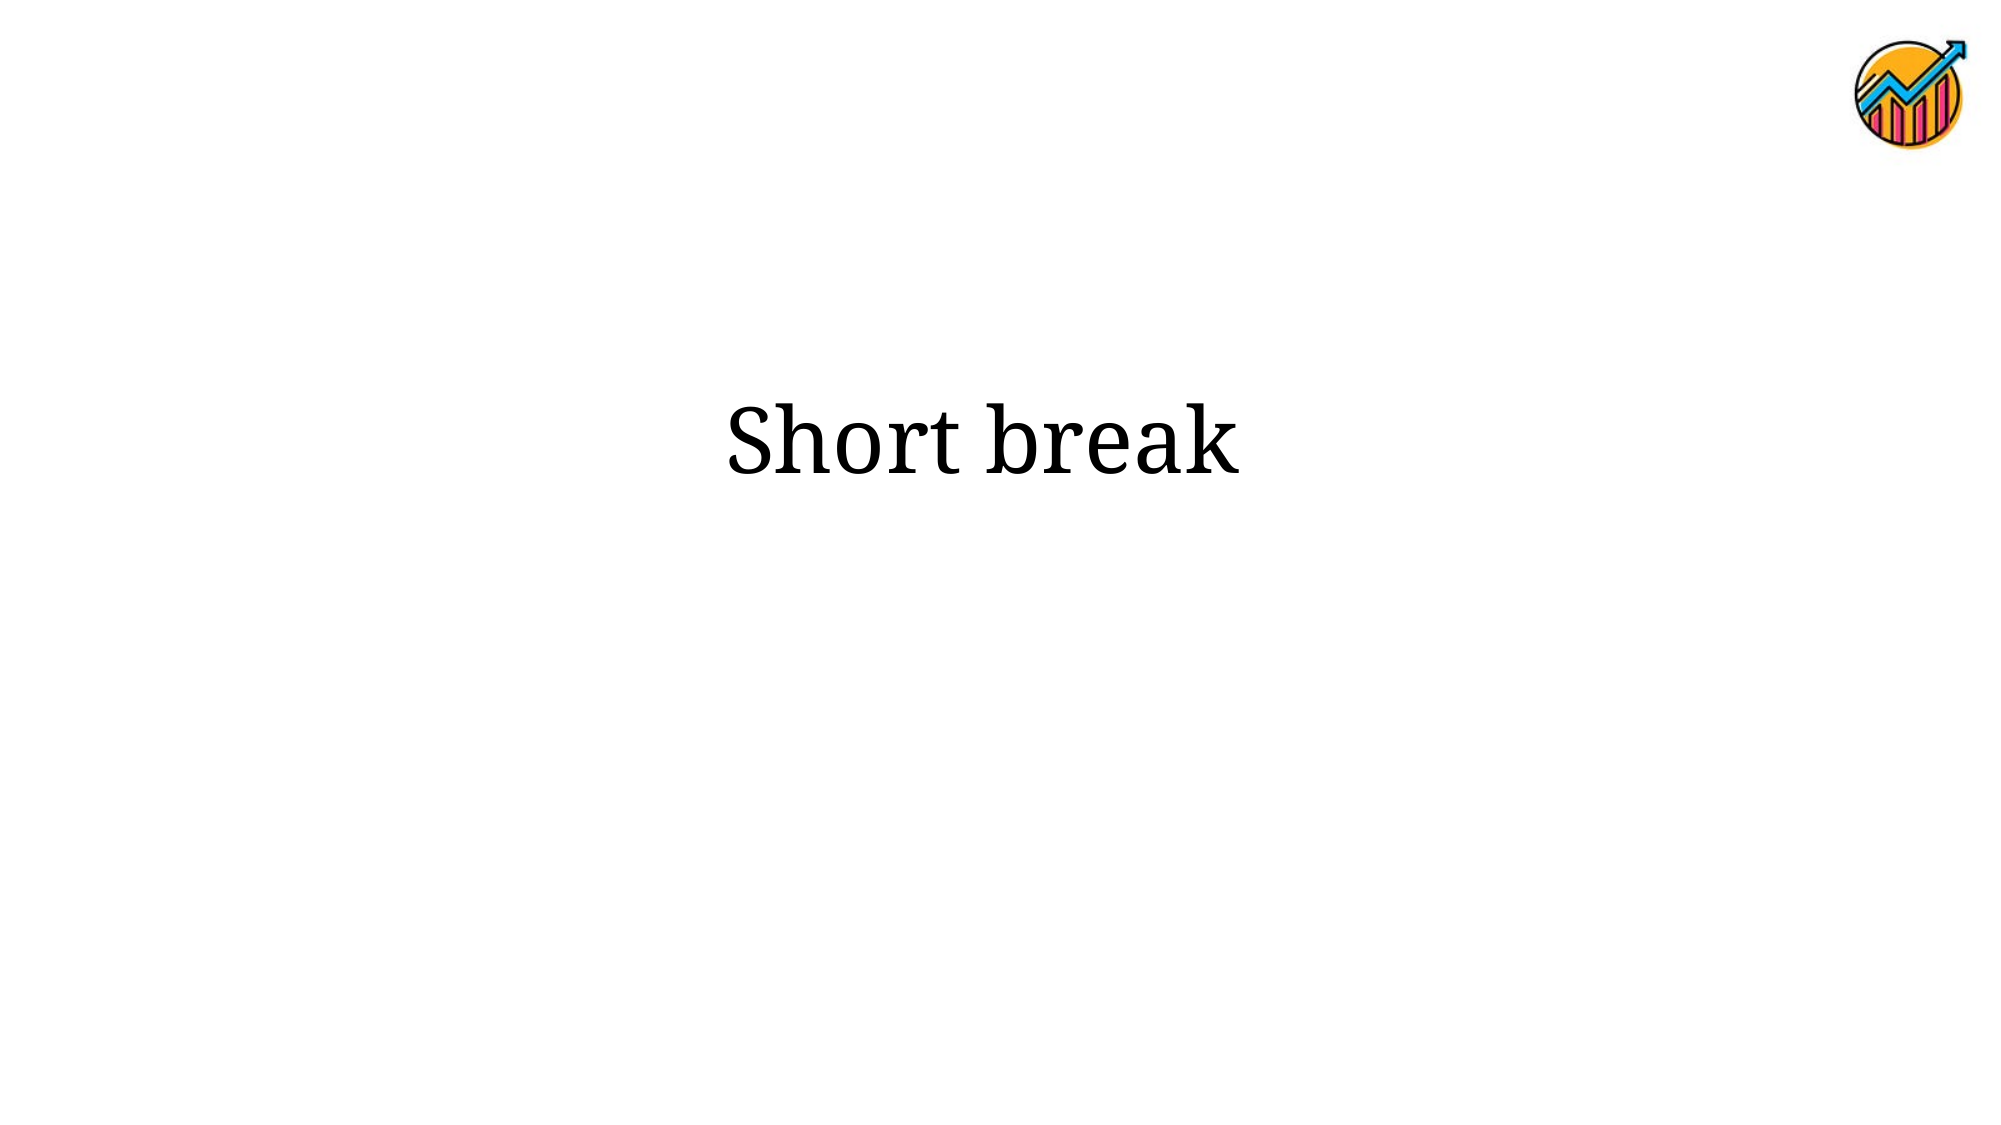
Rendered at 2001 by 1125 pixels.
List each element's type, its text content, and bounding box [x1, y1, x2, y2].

title Short break [542, 389, 1422, 608]
picture [1820, 5, 2000, 185]
